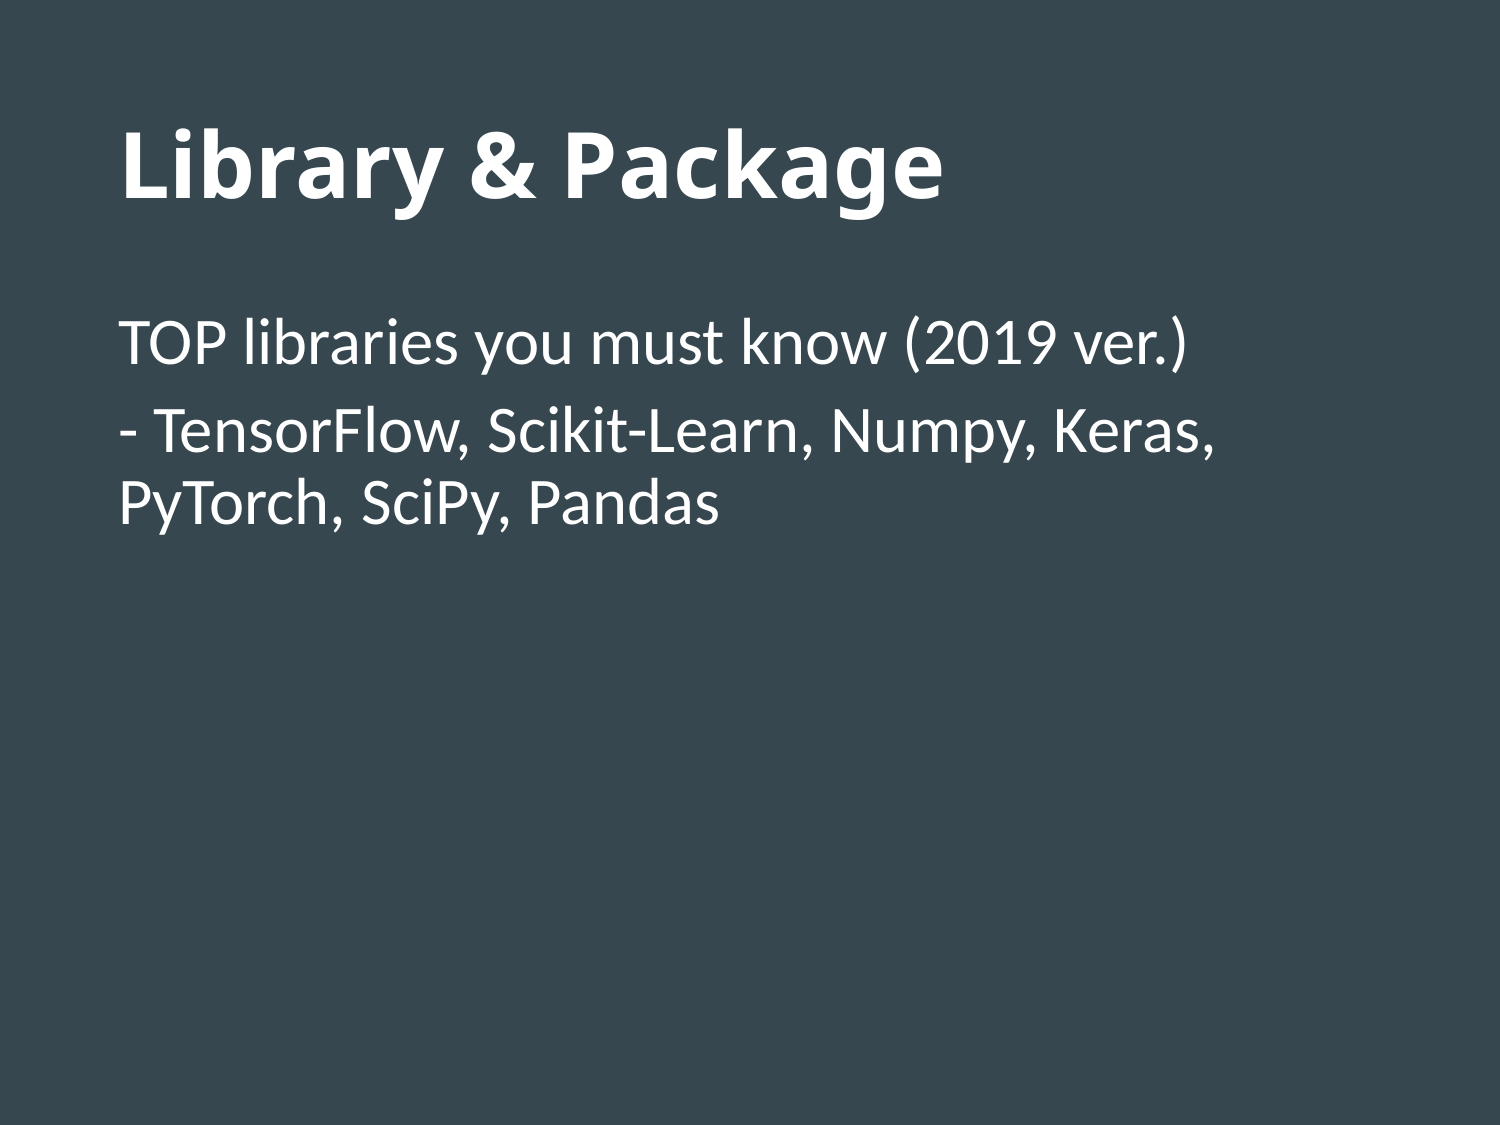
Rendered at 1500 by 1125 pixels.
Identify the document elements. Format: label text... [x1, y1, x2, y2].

list TOP libraries you must know (2019 ver.) - TensorFlow, Scikit-Learn, Numpy, Keras, PyTorch, SciPy, Pandas [103, 299, 1397, 1014]
title Library & Package [103, 59, 1397, 278]
